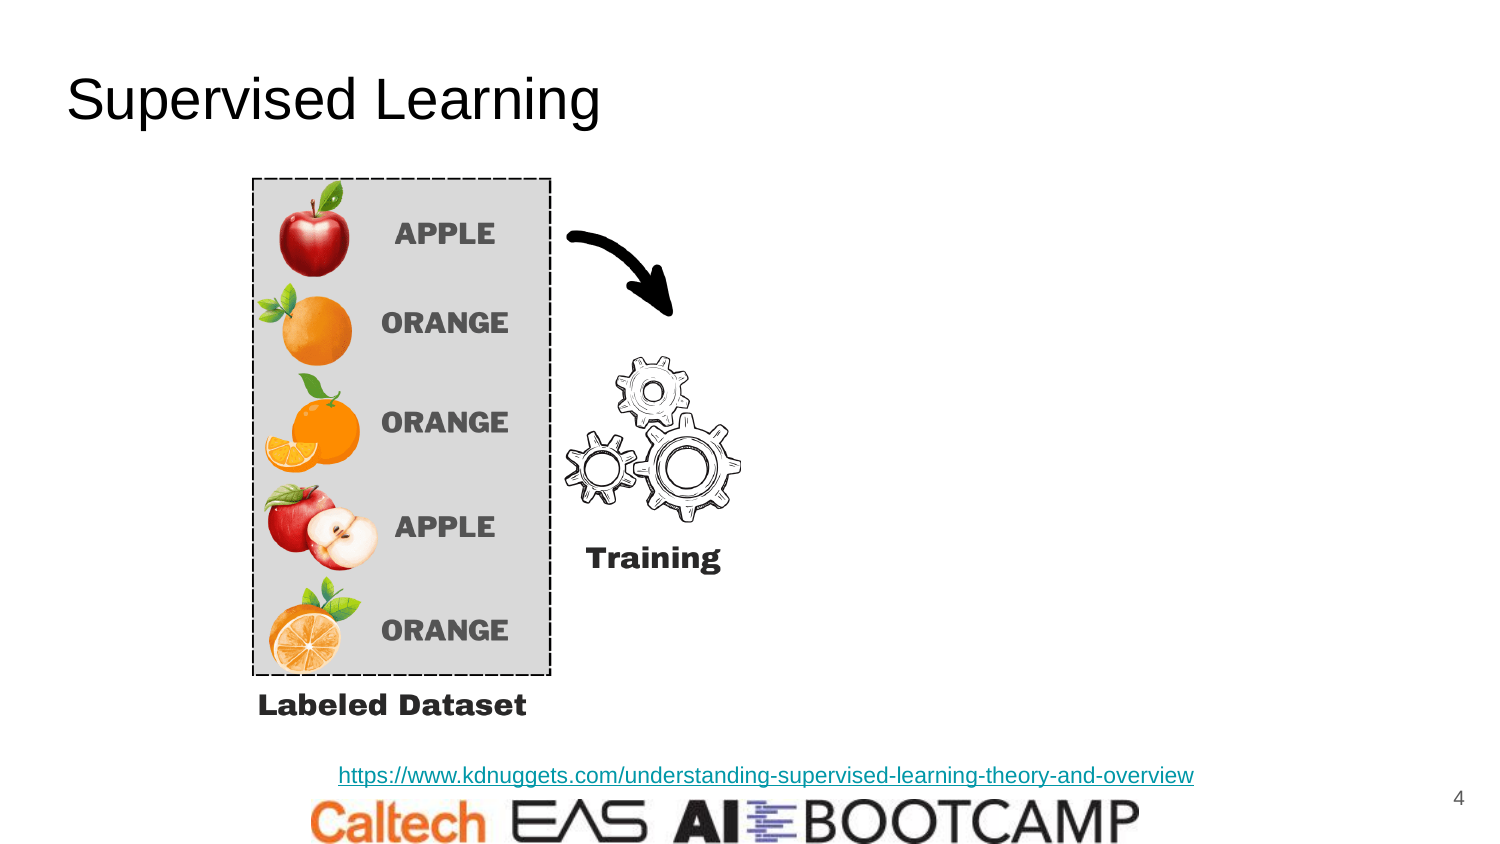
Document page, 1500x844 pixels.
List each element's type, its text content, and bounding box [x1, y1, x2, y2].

picture [311, 799, 1139, 844]
picture [227, 157, 742, 747]
text_box https://www.kdnuggets.com/understanding-supervised-learning-theory-and-overview [260, 745, 1273, 788]
title Supervised Learning [51, 33, 1451, 159]
slide_number ‹#› [1389, 764, 1480, 830]
